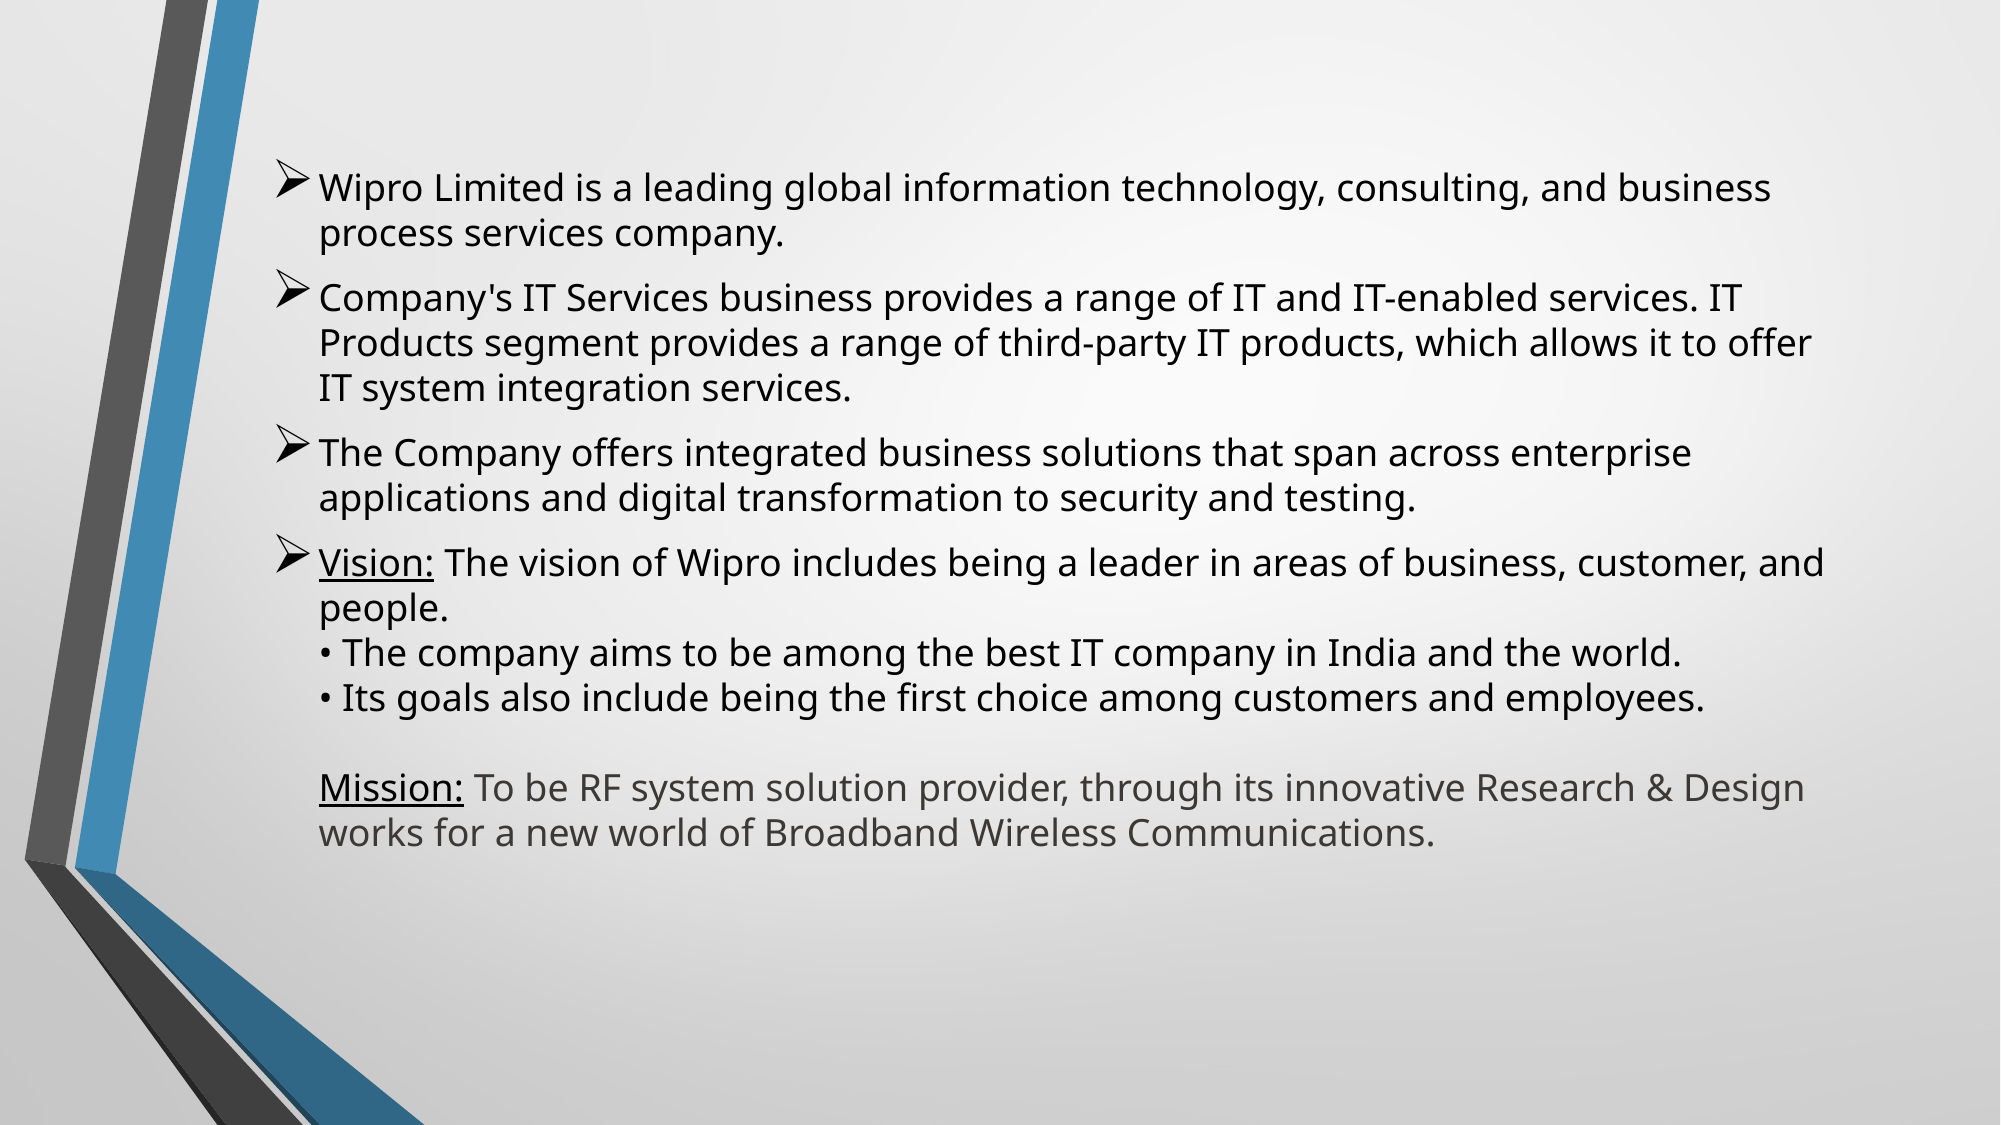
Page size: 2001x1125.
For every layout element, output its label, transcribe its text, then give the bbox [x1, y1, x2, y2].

list Wipro Limited is a leading global information technology, consulting, and business process services company. Company's IT Services business provides a range of IT and IT-enabled services. IT Products segment provides a range of third-party IT products, which allows it to offer IT system integration services. The Company offers integrated business solutions that span across enterprise applications and digital transformation to security and testing. Vision: The vision of Wipro includes being a leader in areas of business, customer, and people. • The company aims to be among the best IT company in India and the world. • Its goals also include being the first choice among customers and employees. Mission: To be RF system solution provider, through its innovative Research & Design works for a new world of Broadband Wireless Communications. [256, 78, 1872, 984]
